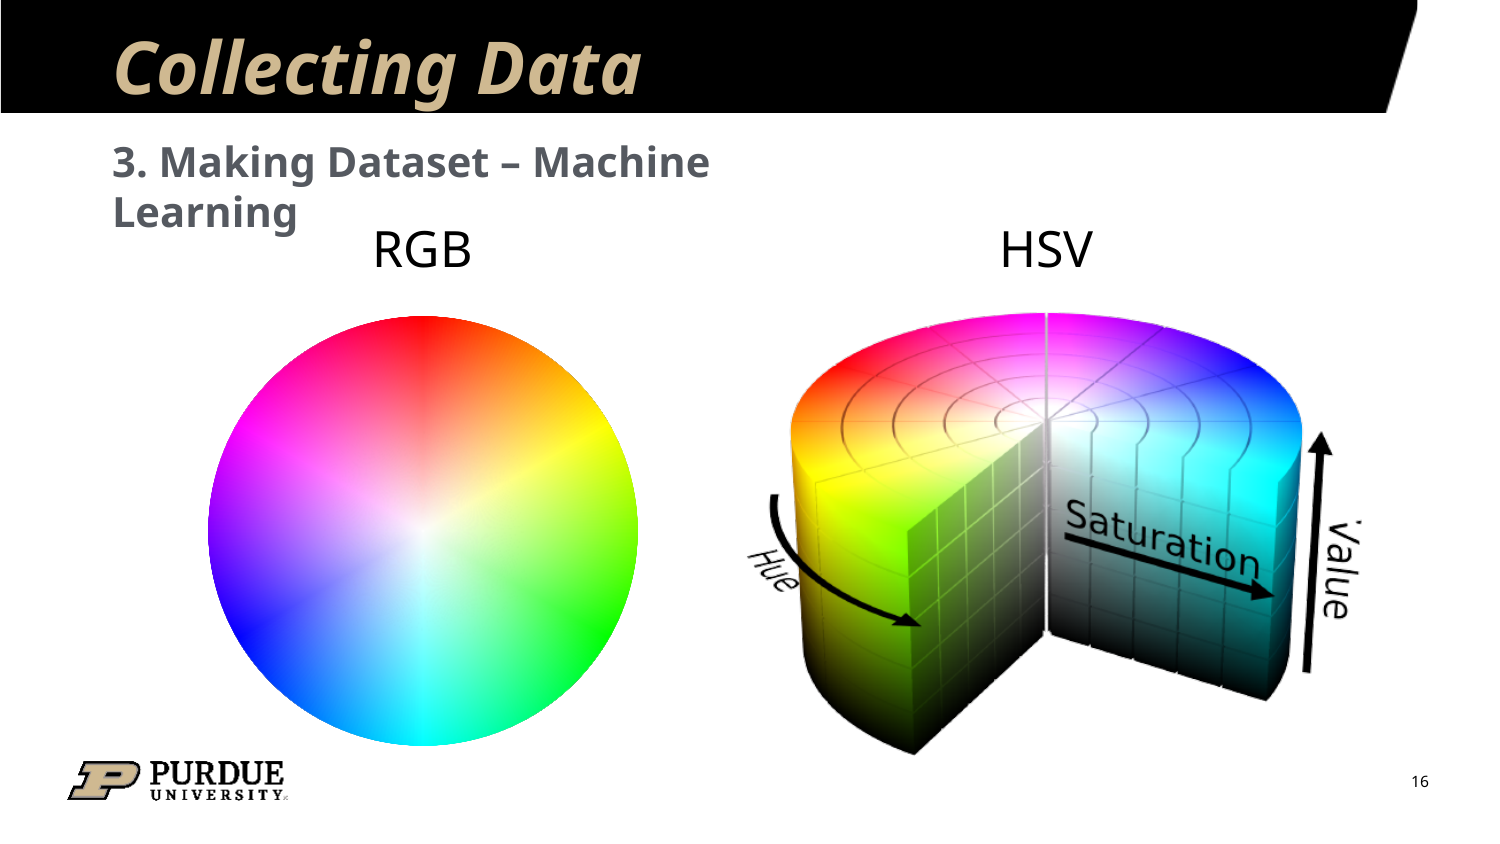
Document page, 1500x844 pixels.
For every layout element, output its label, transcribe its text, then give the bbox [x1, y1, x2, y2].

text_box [208, 209, 638, 746]
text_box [715, 209, 1378, 779]
title Collecting Data [109, 28, 1393, 114]
subtitle 3. Making Dataset – Machine Learning [112, 135, 840, 187]
slide_number 16 [1390, 760, 1451, 806]
picture [67, 746, 478, 818]
